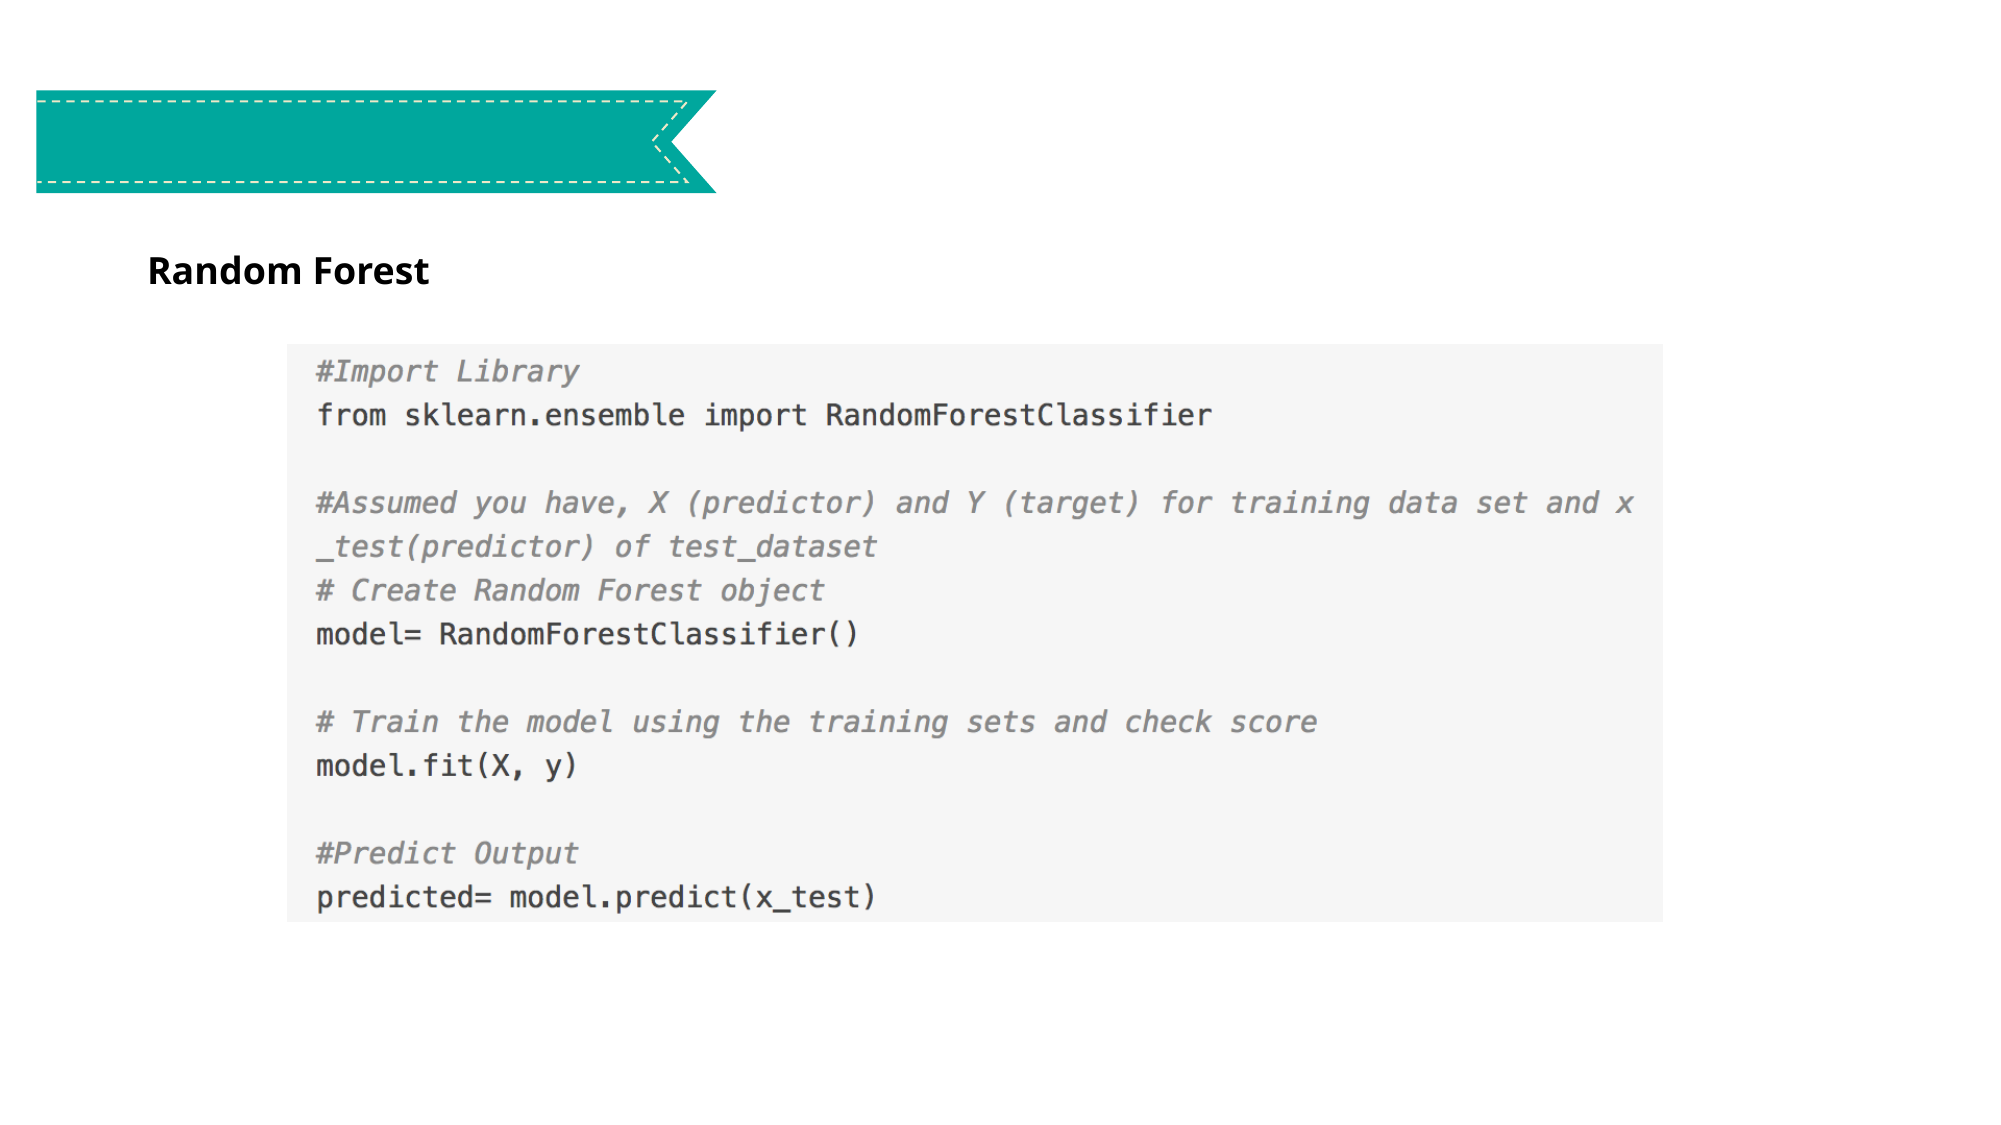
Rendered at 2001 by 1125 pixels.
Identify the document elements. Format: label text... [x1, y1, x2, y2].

text_box Random Forest [132, 226, 445, 300]
picture [287, 344, 1663, 922]
